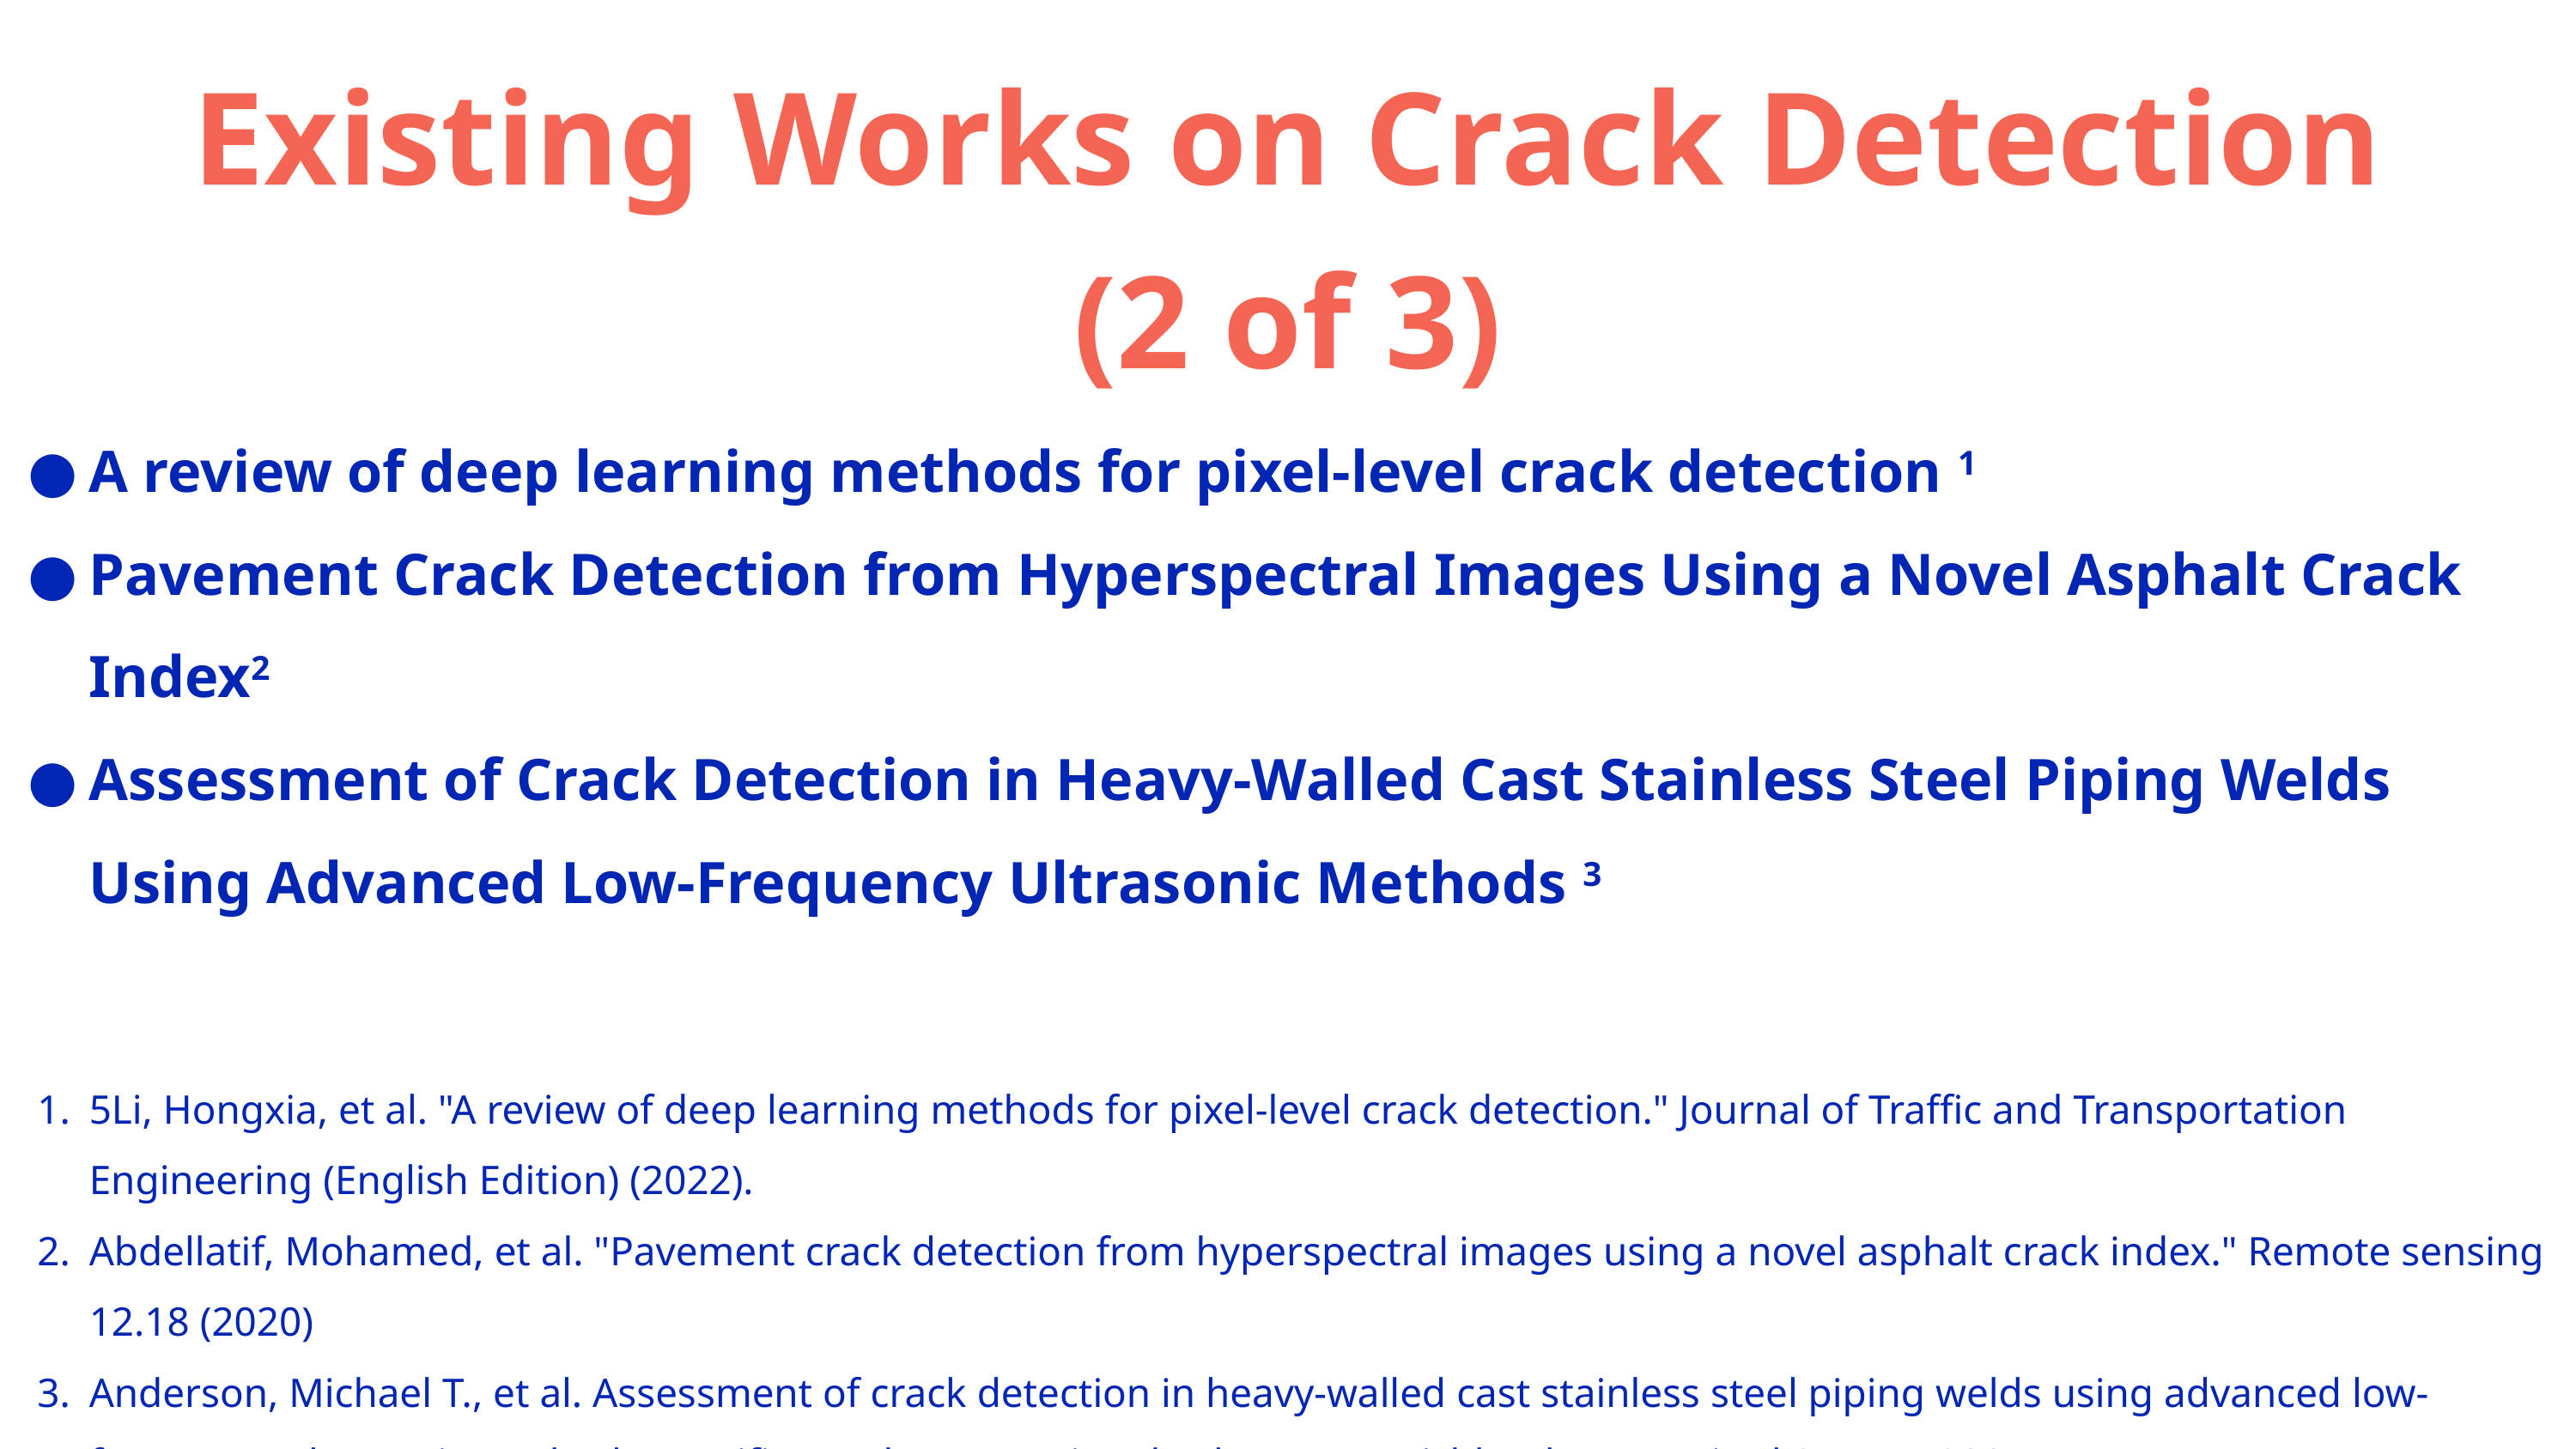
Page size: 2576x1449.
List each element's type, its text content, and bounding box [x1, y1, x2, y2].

text_box A review of deep learning methods for pixel-level crack detection 1 Pavement Crack Detection from Hyperspectral Images Using a Novel Asphalt Crack Index2 Assessment of Crack Detection in Heavy-Walled Cast Stainless Steel Piping Welds Using Advanced Low-Frequency Ultrasonic Methods 3 5Li, Hongxia, et al. "A review of deep learning methods for pixel-level crack detection." Journal of Traffic and Transportation Engineering (English Edition) (2022). Abdellatif, Mohamed, et al. "Pavement crack detection from hyperspectral images using a novel asphalt crack index." Remote sensing 12.18 (2020) Anderson, Michael T., et al. Assessment of crack detection in heavy-walled cast stainless steel piping welds using advanced low-frequency ultrasonic methods. Pacific Northwest National Lab.(PNNL), Richland, WA (United States), 2007. [24, 400, 2555, 1449]
text_box Existing Works on Crack Detection (2 of 3) [144, 26, 2432, 395]
